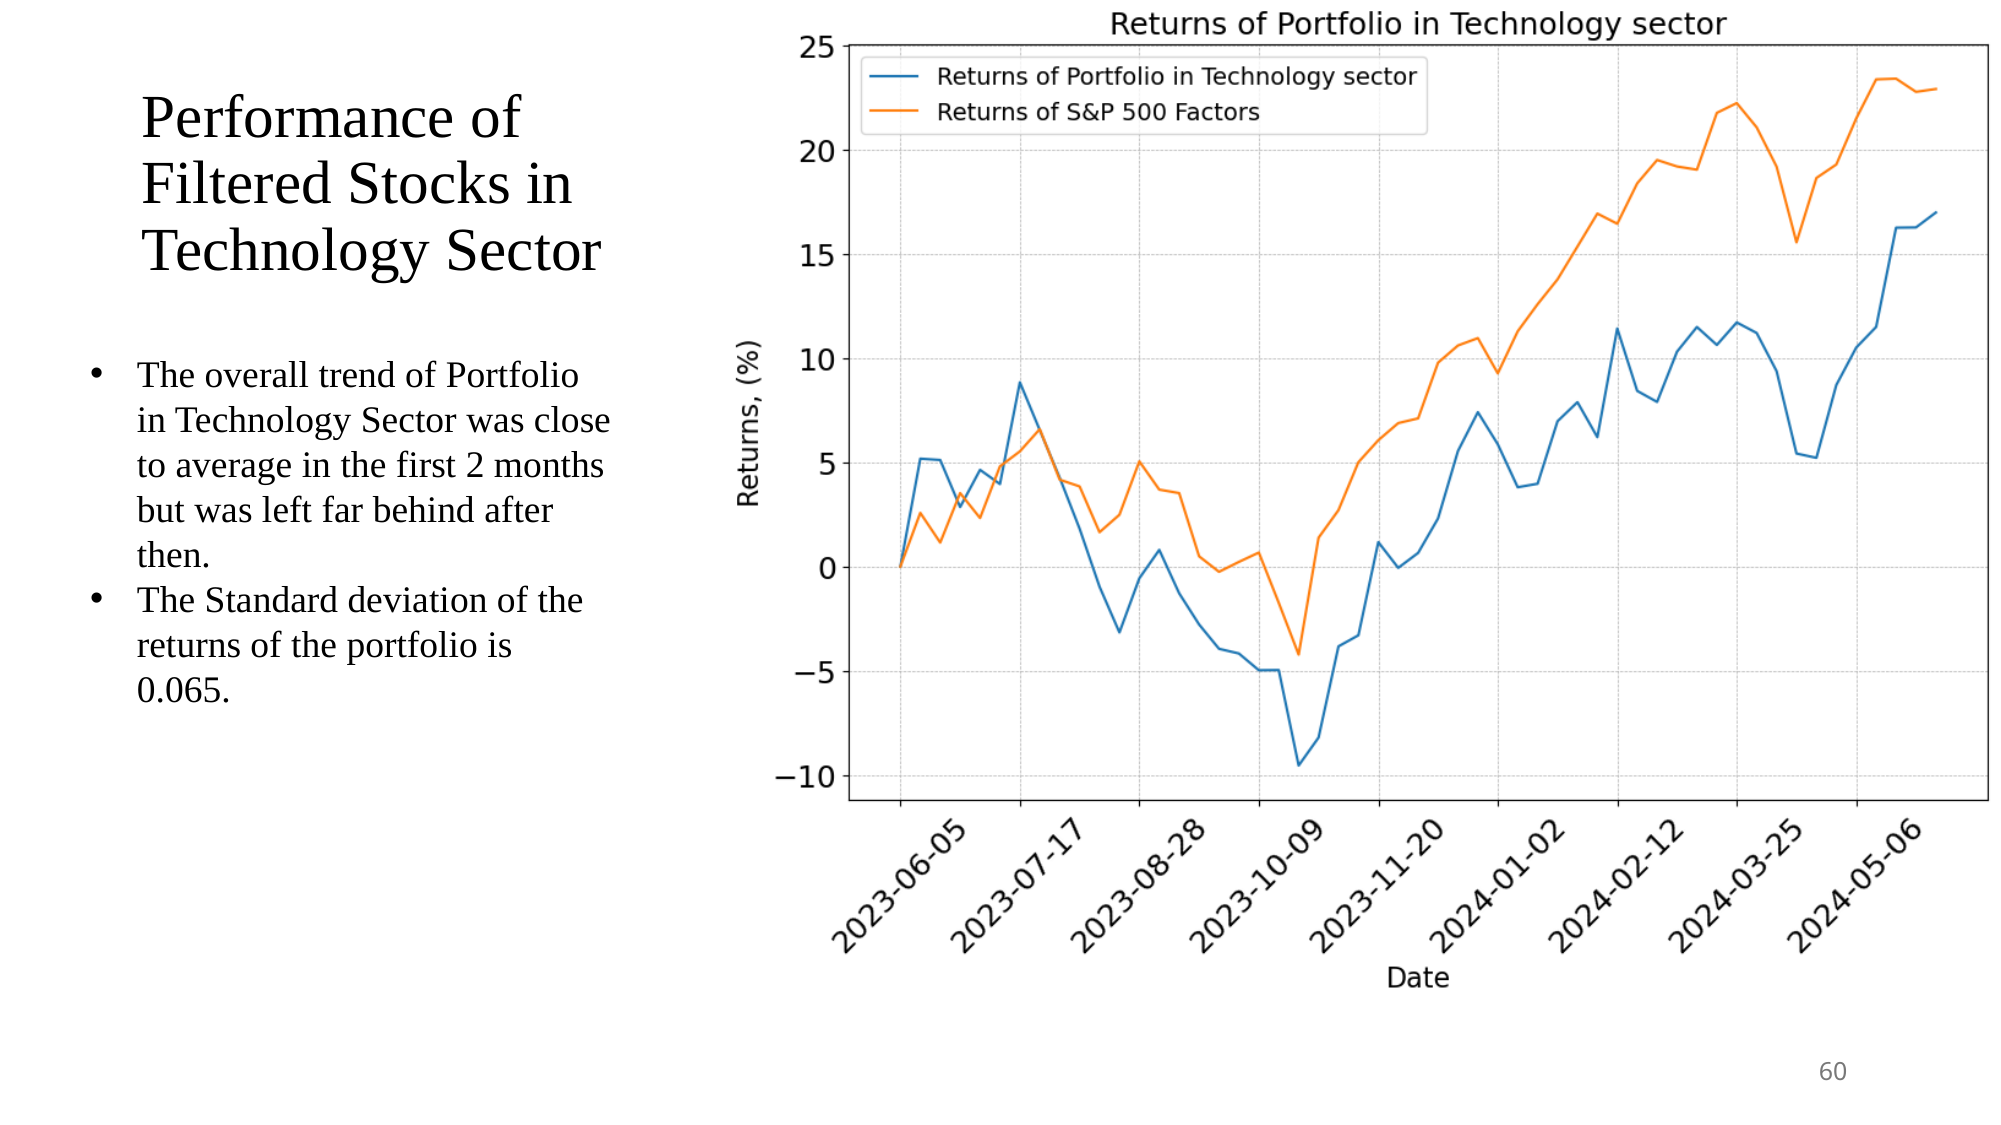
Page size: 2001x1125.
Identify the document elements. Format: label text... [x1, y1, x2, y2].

title Performance of Filtered Stocks in Technology Sector [126, 75, 660, 293]
picture [724, 0, 2000, 1007]
slide_number 60 [1412, 1042, 1863, 1103]
text_box The overall trend of Portfolio in Technology Sector was close to average in the first 2 months but was left far behind after then. The Standard deviation of the returns of the portfolio is 0.065. [75, 342, 631, 718]
